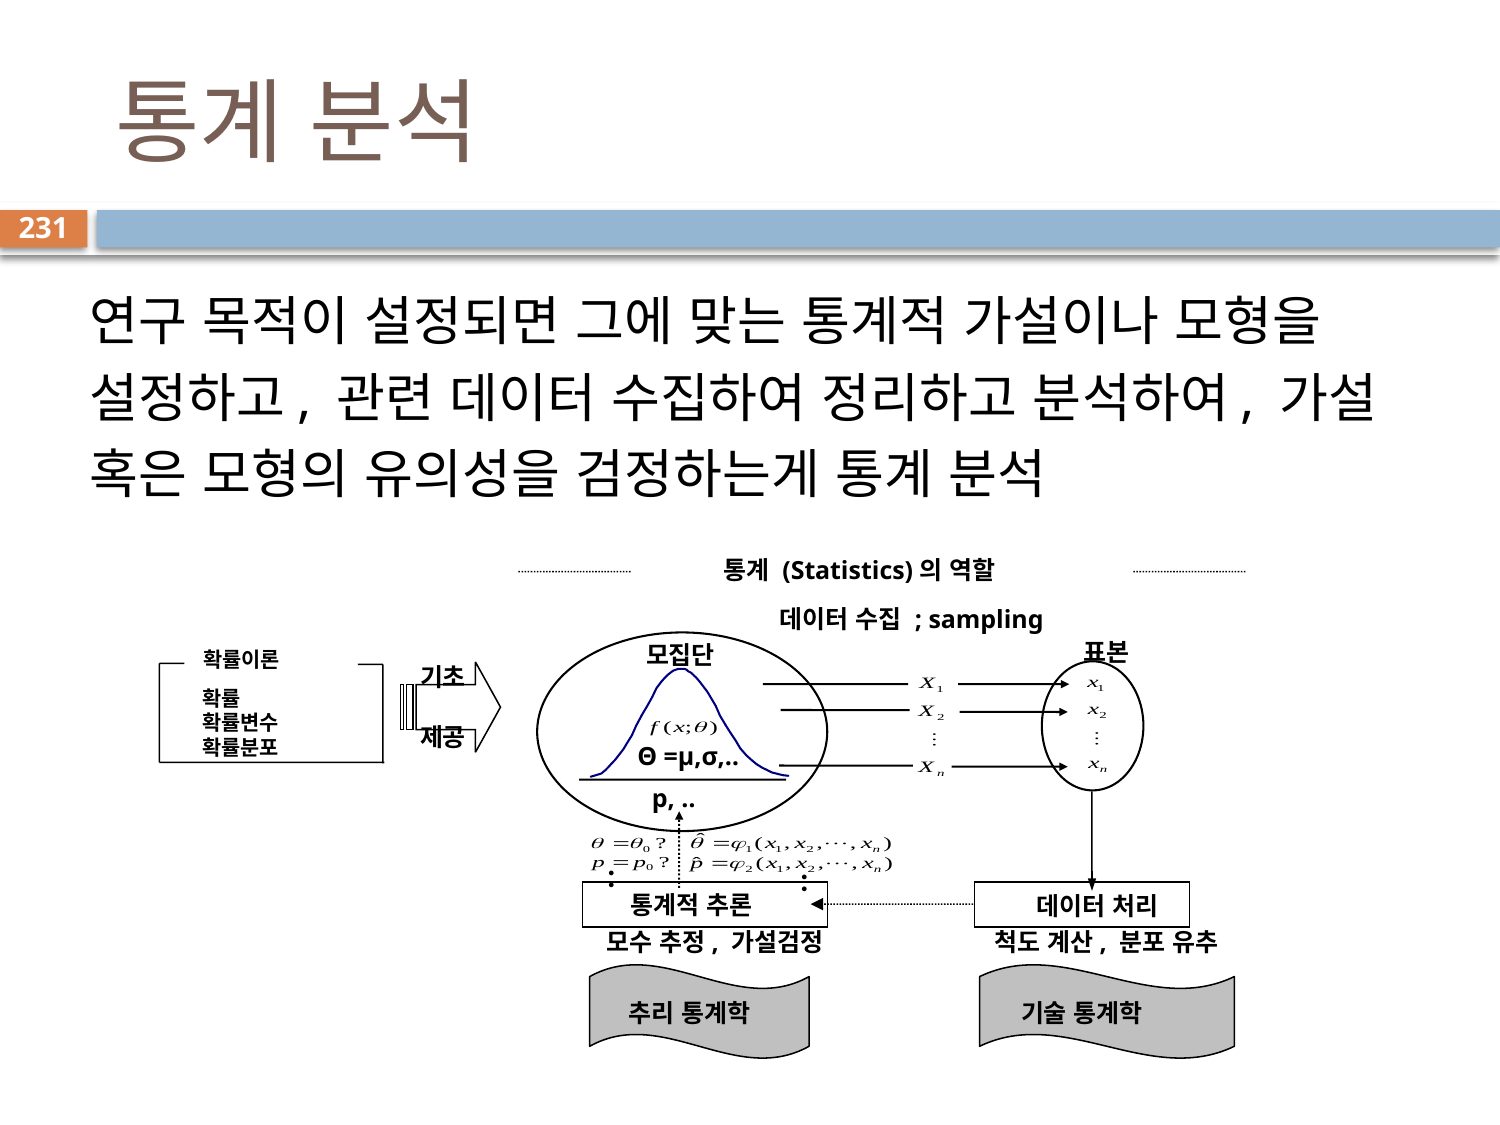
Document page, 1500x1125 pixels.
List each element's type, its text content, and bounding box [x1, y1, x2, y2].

list 연구 목적이 설정되면 그에 맞는 통계적 가설이나 모형을 설정하고, 관련 데이터 수집하여 정리하고 분석하여, 가설 혹은 모형의 유의성을 검정하는게 통계 분석 [75, 267, 1425, 516]
slide_number 231 [0, 208, 88, 249]
title 통계 분석 [100, 37, 1438, 200]
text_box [159, 547, 1247, 1059]
